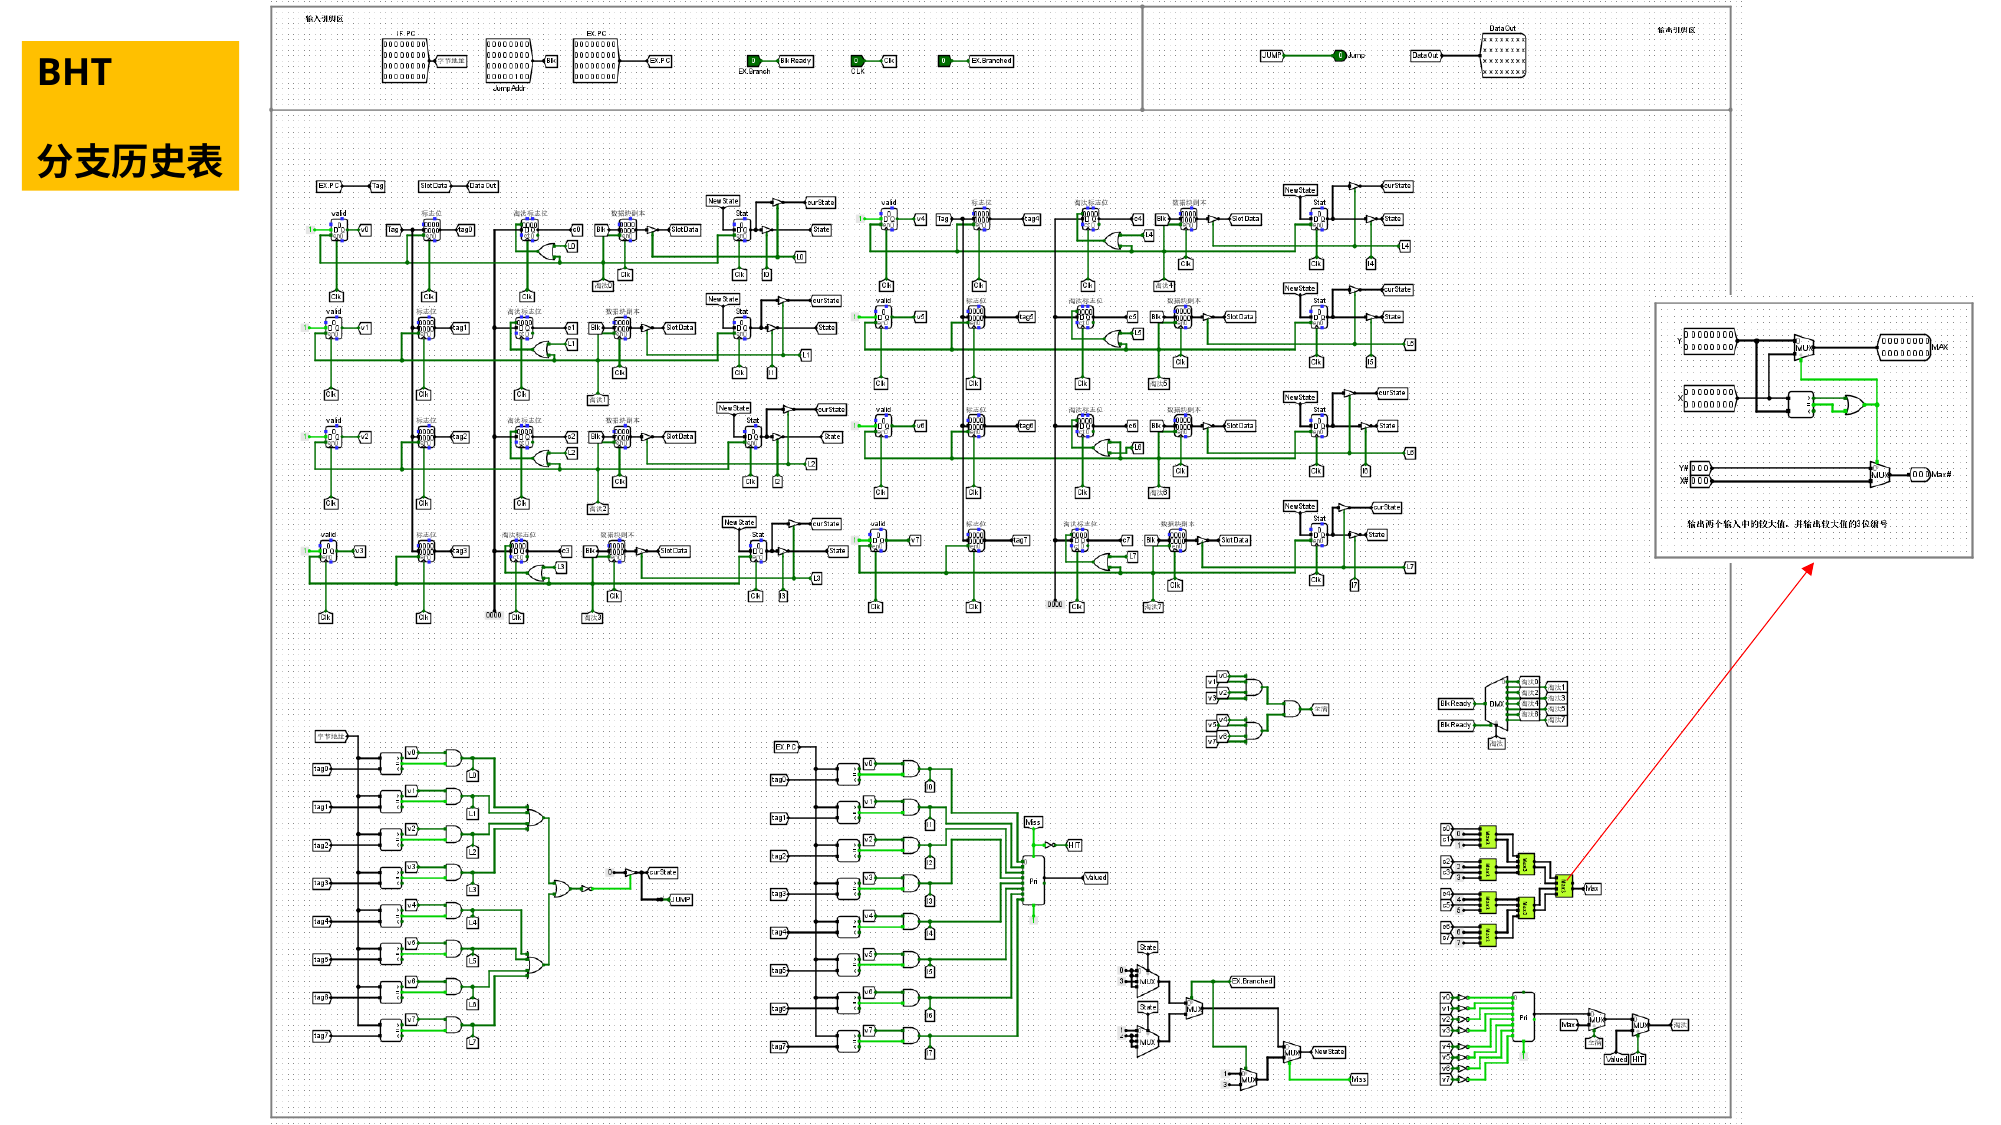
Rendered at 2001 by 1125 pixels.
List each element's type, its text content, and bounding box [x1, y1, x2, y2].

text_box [1566, 562, 1814, 881]
text_box BHT 分支历史表 [21, 41, 240, 191]
picture [266, 0, 1977, 1125]
